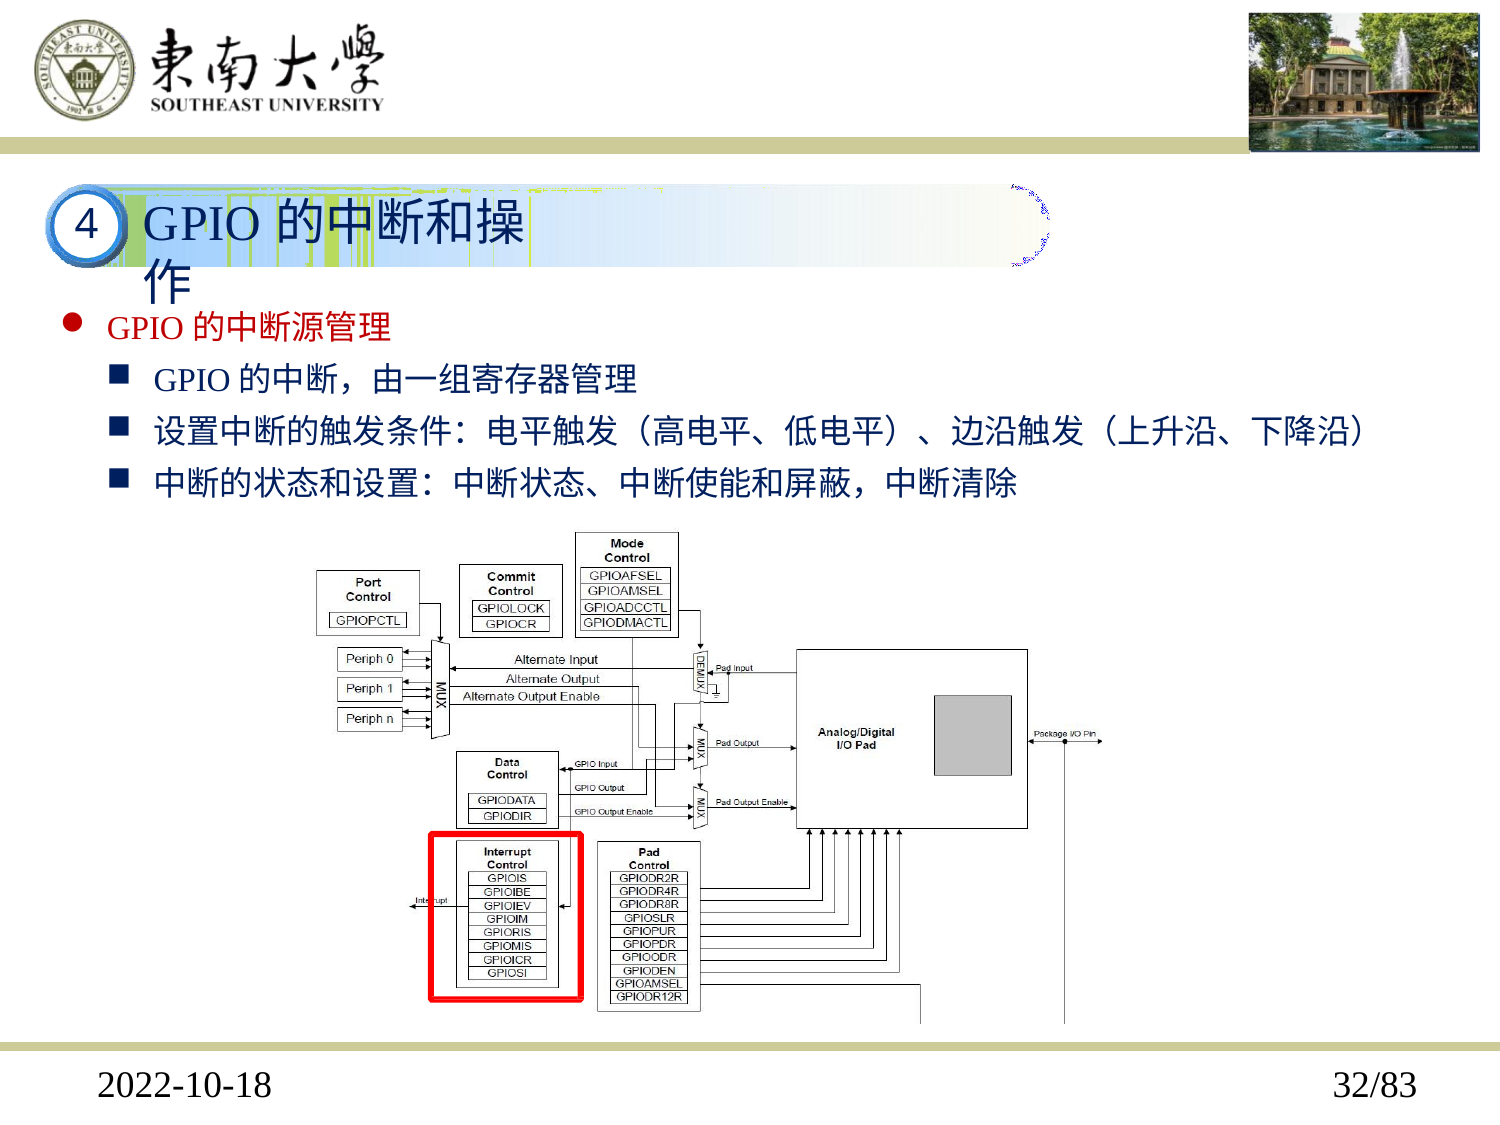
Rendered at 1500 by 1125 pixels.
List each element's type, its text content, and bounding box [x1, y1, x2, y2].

picture [34, 19, 385, 122]
title GPIO的中断和操作 [140, 275, 565, 379]
picture [0, 10, 1483, 155]
picture [0, 1042, 1500, 1051]
slide_number 29/83 [1326, 1061, 1427, 1125]
text_box GPIO的中断源管理 GPIO的中断，由一组寄存器管理 设置中断的触发条件：电平触发（高电平、低电平）、边沿触发（上升沿、下降沿） 中断的状态和设置：中断状态、中断使能和屏蔽，中断清除 [57, 292, 1389, 503]
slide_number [94, 1061, 275, 1125]
picture [128, 184, 1050, 268]
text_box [313, 527, 1102, 1024]
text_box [44, 184, 128, 268]
